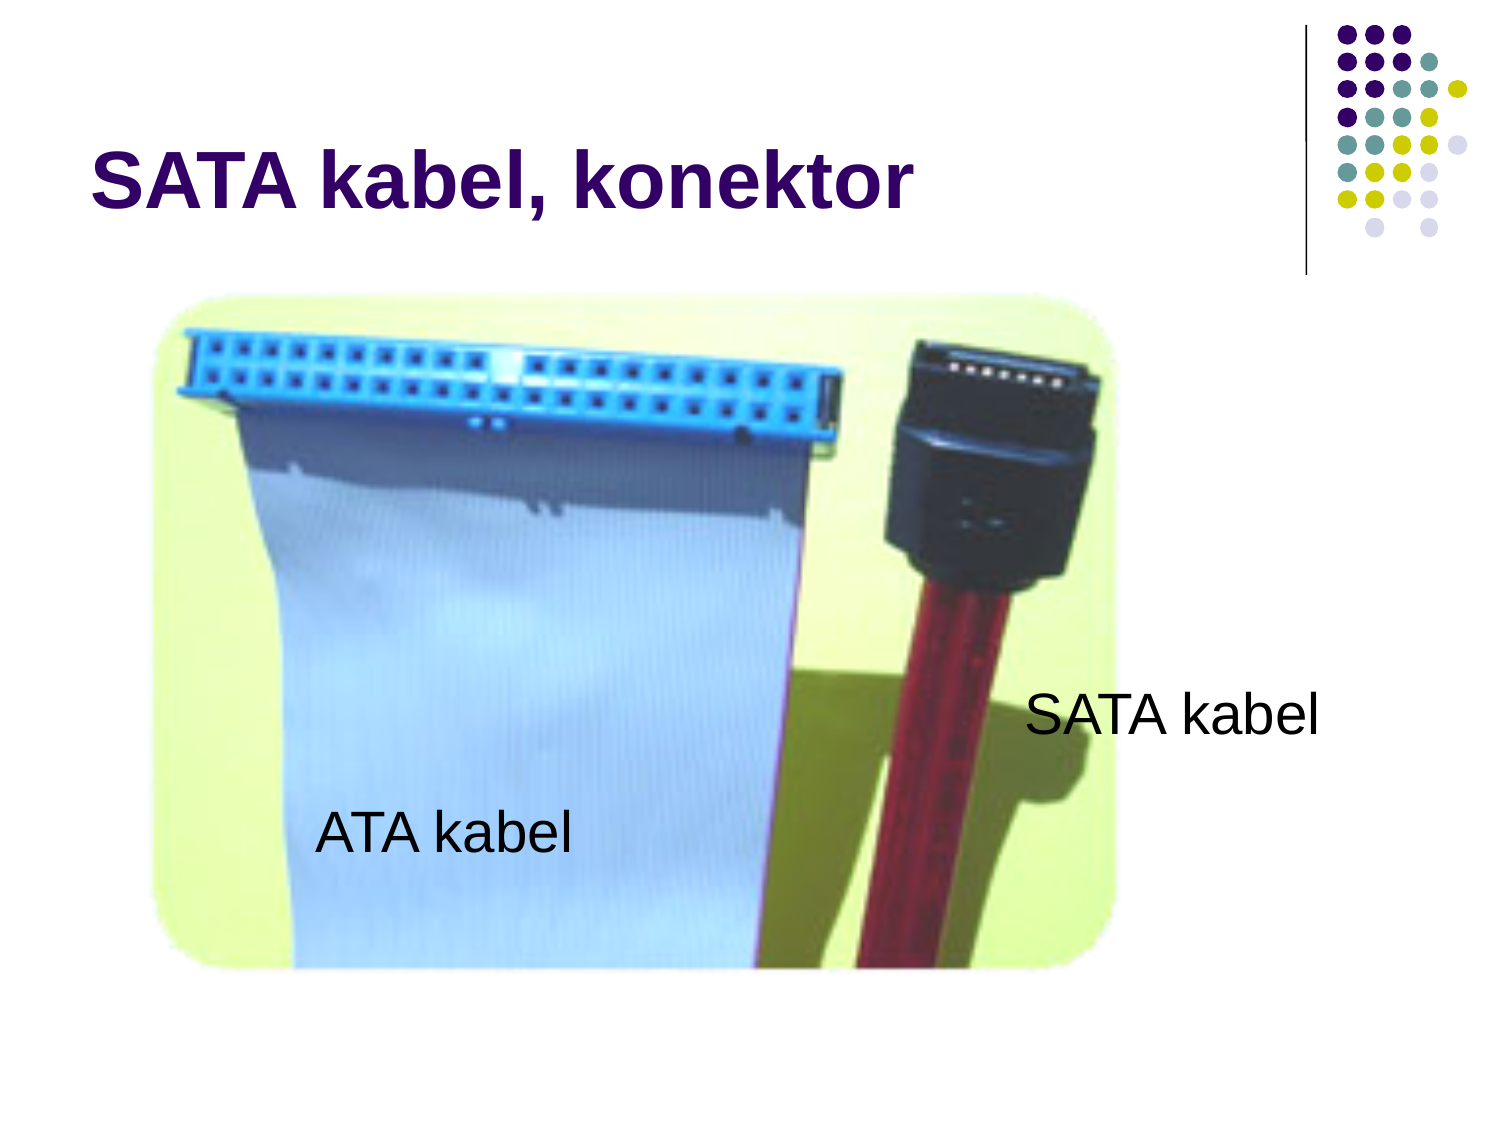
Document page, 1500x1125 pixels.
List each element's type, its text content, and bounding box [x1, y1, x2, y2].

title SATA kabel, konektor [75, 20, 1313, 233]
picture [147, 290, 1129, 978]
text_box SATA kabel [1133, 668, 1353, 754]
